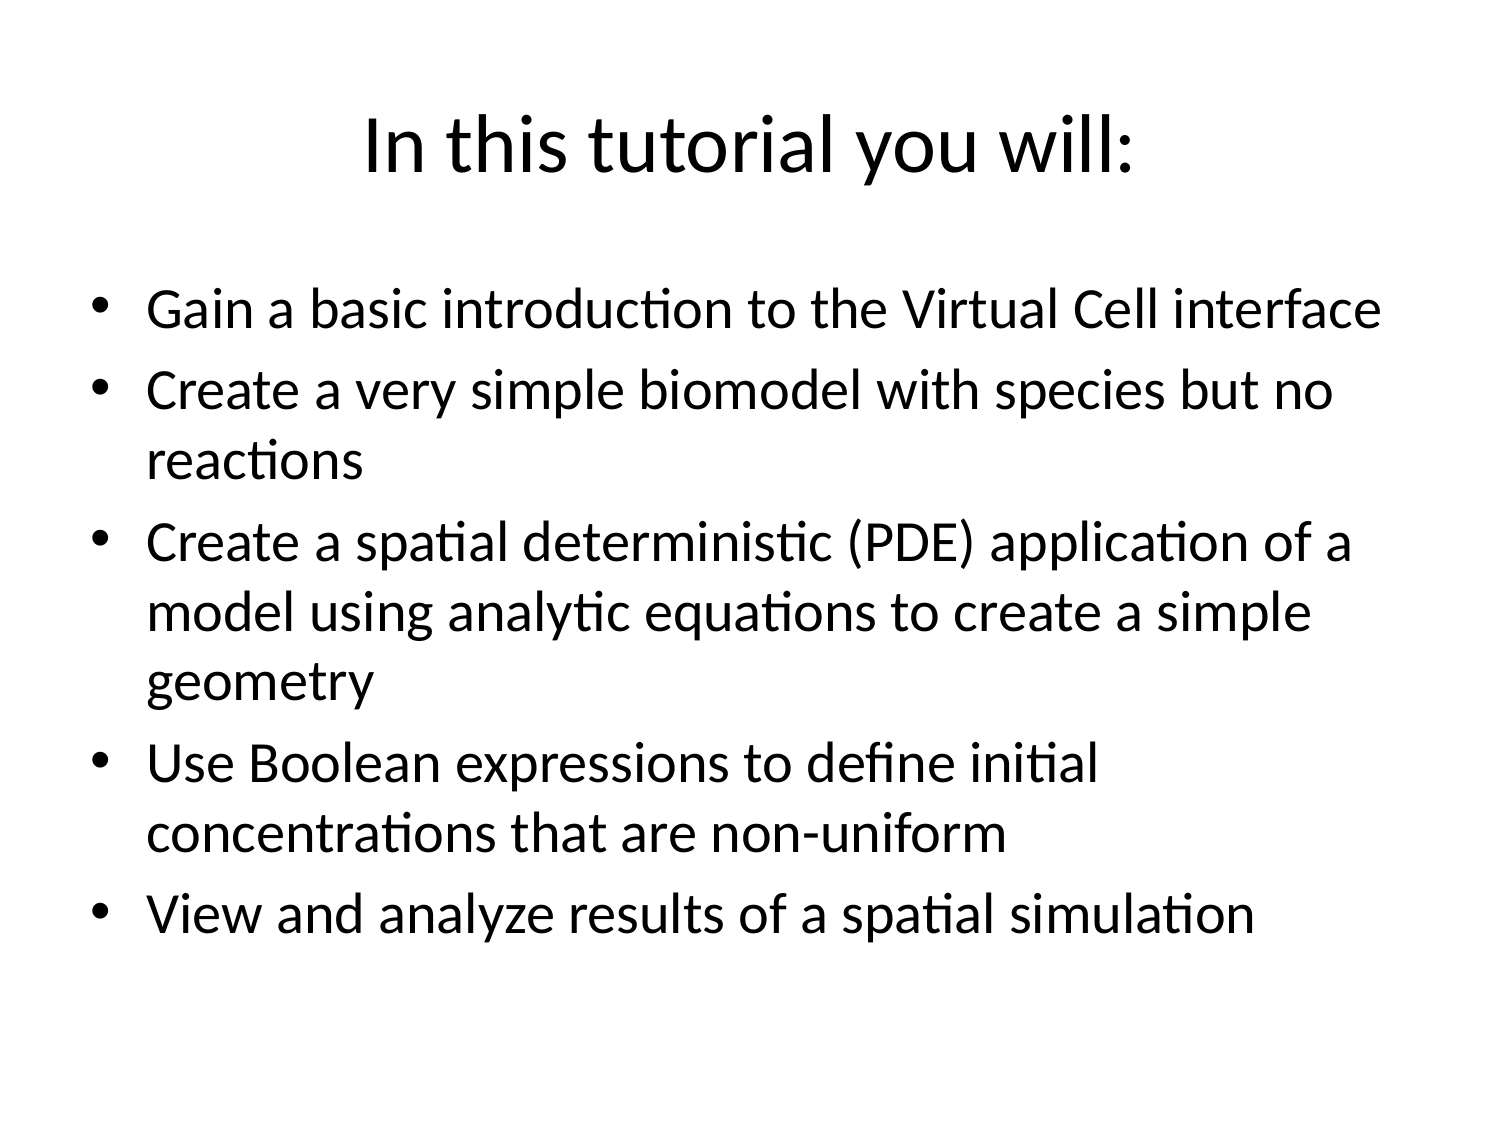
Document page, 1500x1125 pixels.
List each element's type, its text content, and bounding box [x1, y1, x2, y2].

title In this tutorial you will: [74, 44, 1426, 233]
list Gain a basic introduction to the Virtual Cell interface Create a very simple biomodel with species but no reactions Create a spatial deterministic (PDE) application of a model using analytic equations to create a simple geometry Use Boolean expressions to define initial concentrations that are non-uniform View and analyze results of a spatial simulation [74, 262, 1426, 1088]
